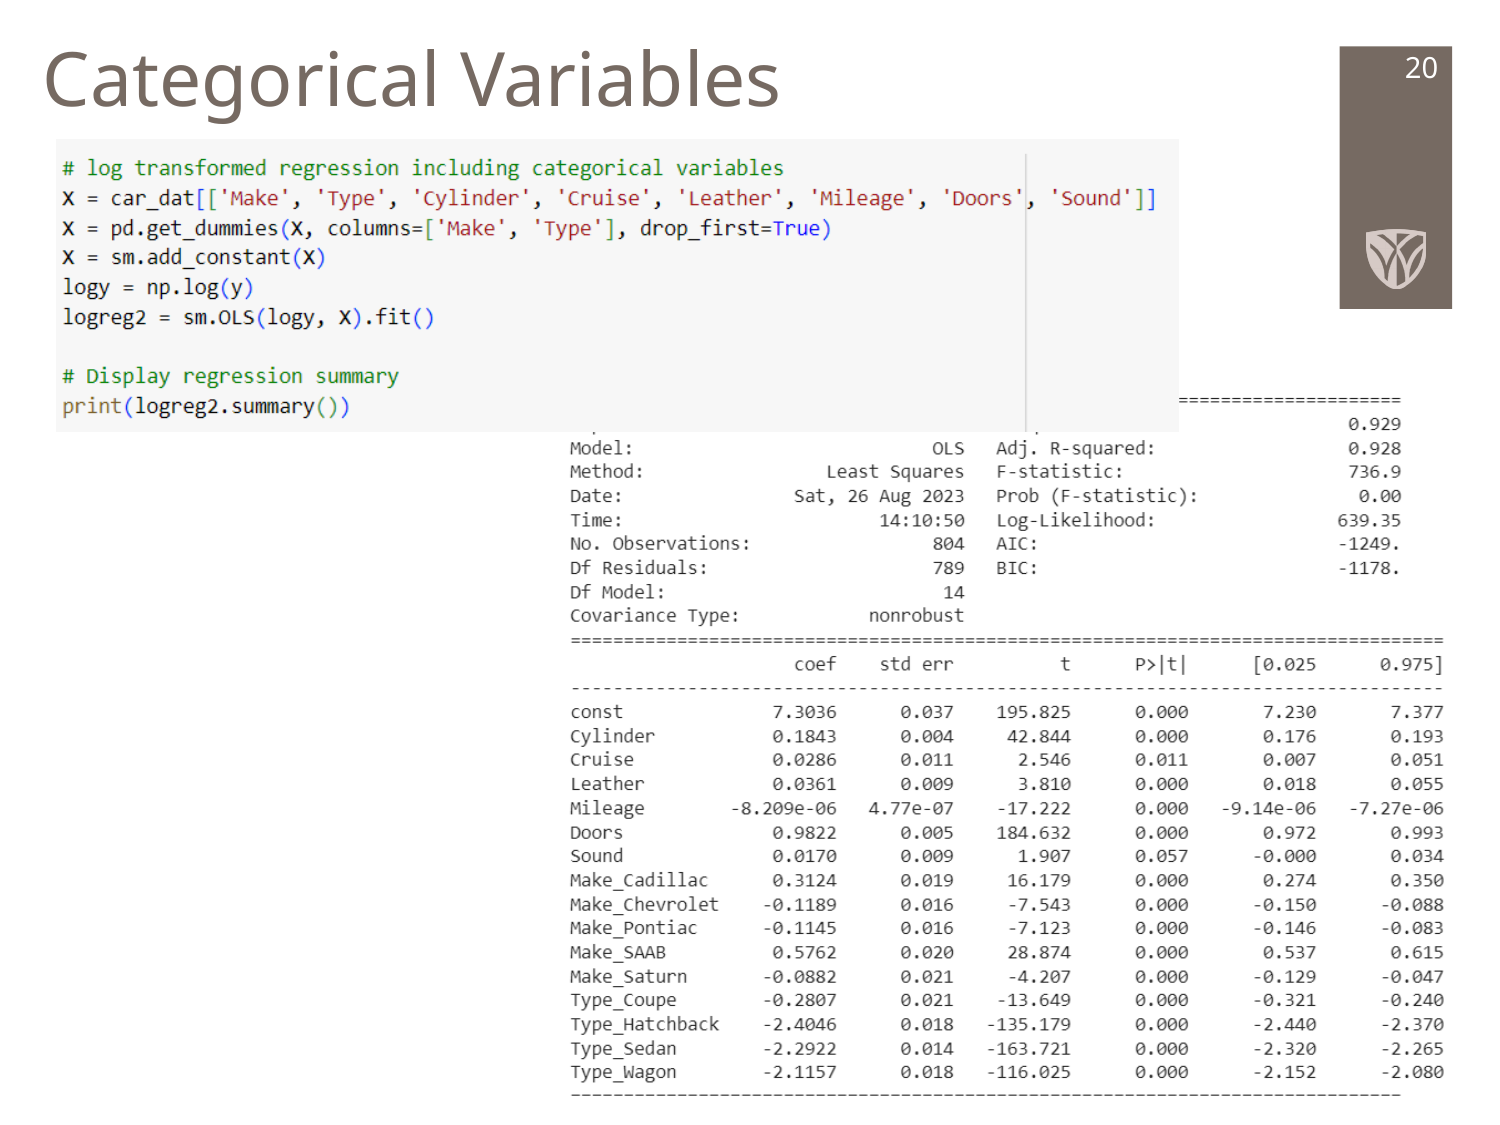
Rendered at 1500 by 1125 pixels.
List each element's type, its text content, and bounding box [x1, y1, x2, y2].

slide_number 20 [1362, 39, 1454, 100]
picture [530, 367, 1478, 1099]
picture [55, 139, 1180, 433]
title Categorical Variables [27, 24, 1268, 208]
